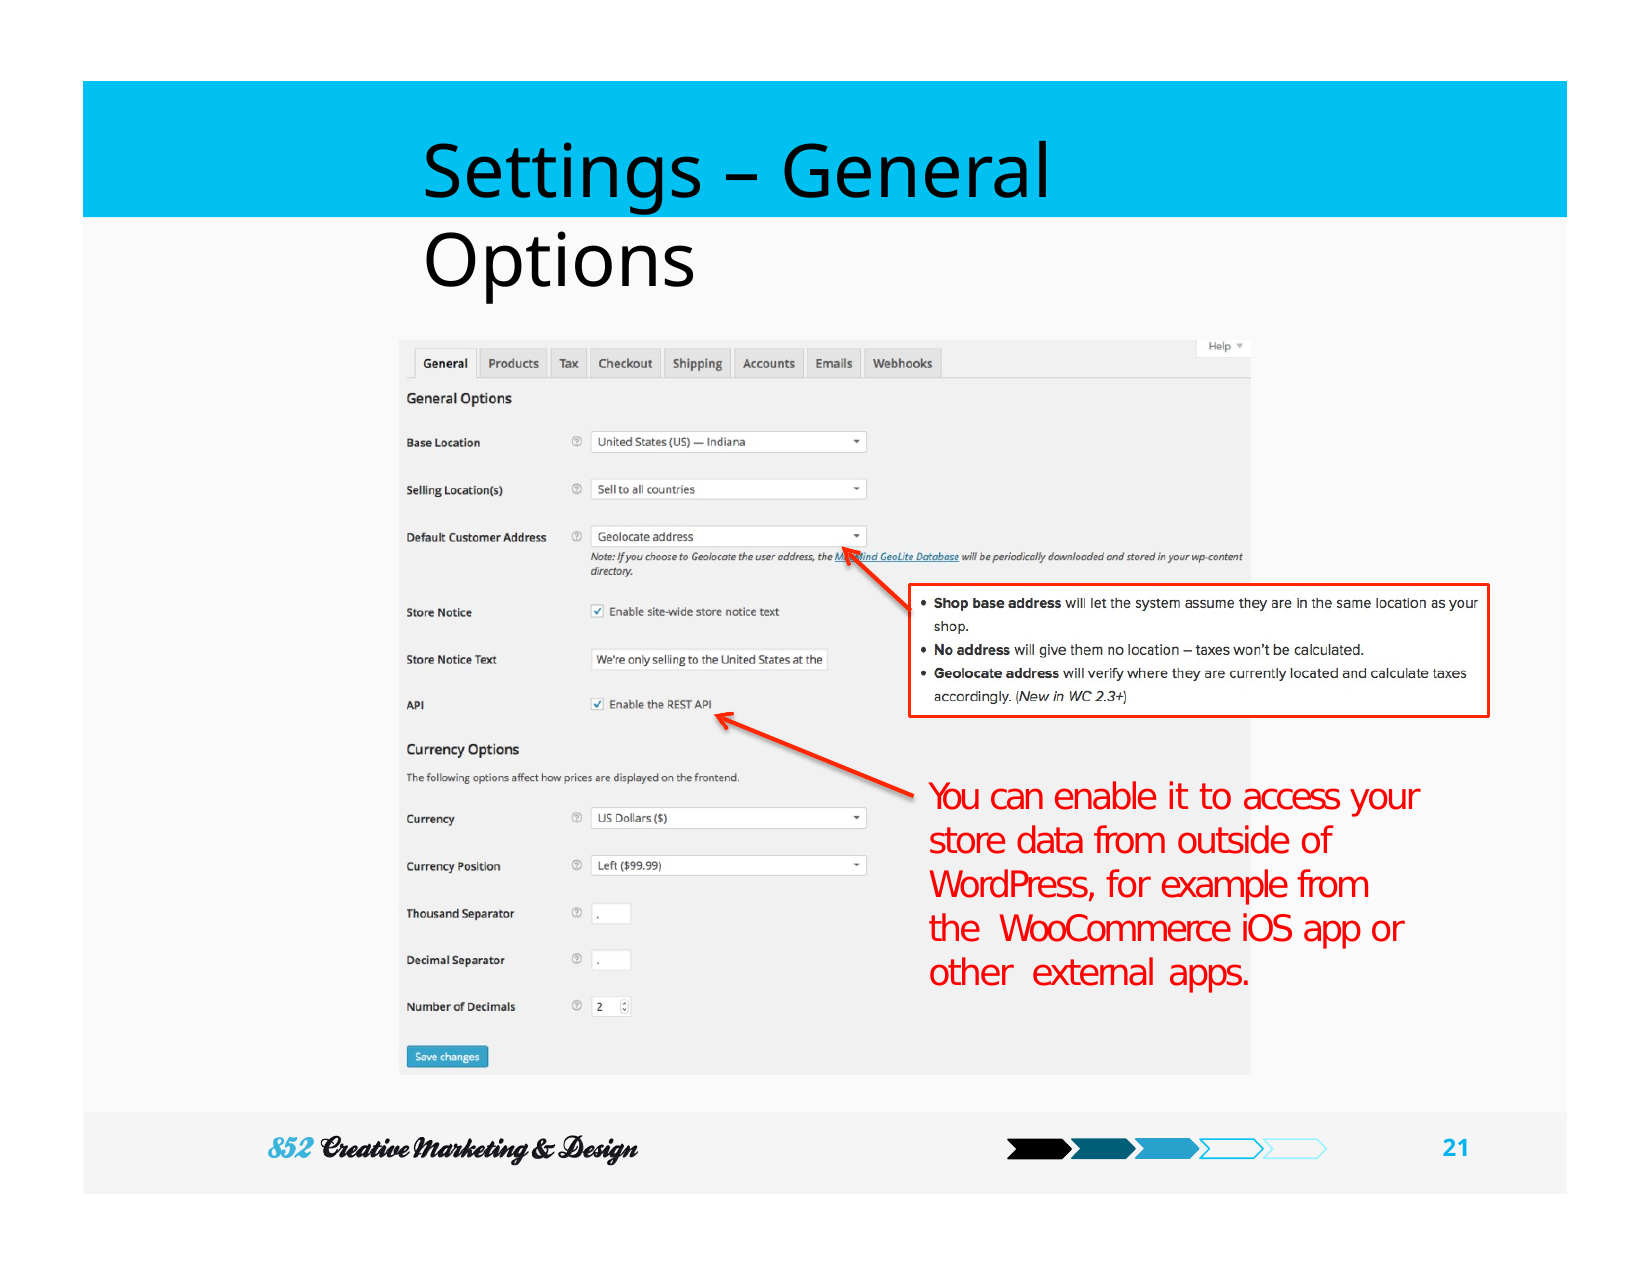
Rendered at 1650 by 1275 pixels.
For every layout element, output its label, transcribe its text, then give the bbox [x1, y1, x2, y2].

text_box [1071, 1139, 1136, 1159]
text_box [690, 694, 922, 809]
text_box [1199, 1139, 1264, 1159]
text_box [1263, 1139, 1327, 1159]
text_box [1135, 1138, 1199, 1159]
picture [257, 1124, 645, 1173]
text_box [841, 546, 861, 566]
text_box [713, 712, 734, 730]
title Settings – General Options [420, 121, 1229, 337]
text_box [399, 340, 1251, 1076]
text_box [817, 526, 920, 624]
slide_number 100 [1438, 1129, 1484, 1275]
text_box You can enable it to access your store data from outside of WordPress, for example from the WooCommerce iOS app or other external apps. [926, 770, 1429, 994]
text_box [1007, 1139, 1072, 1159]
text_box [909, 584, 1489, 717]
